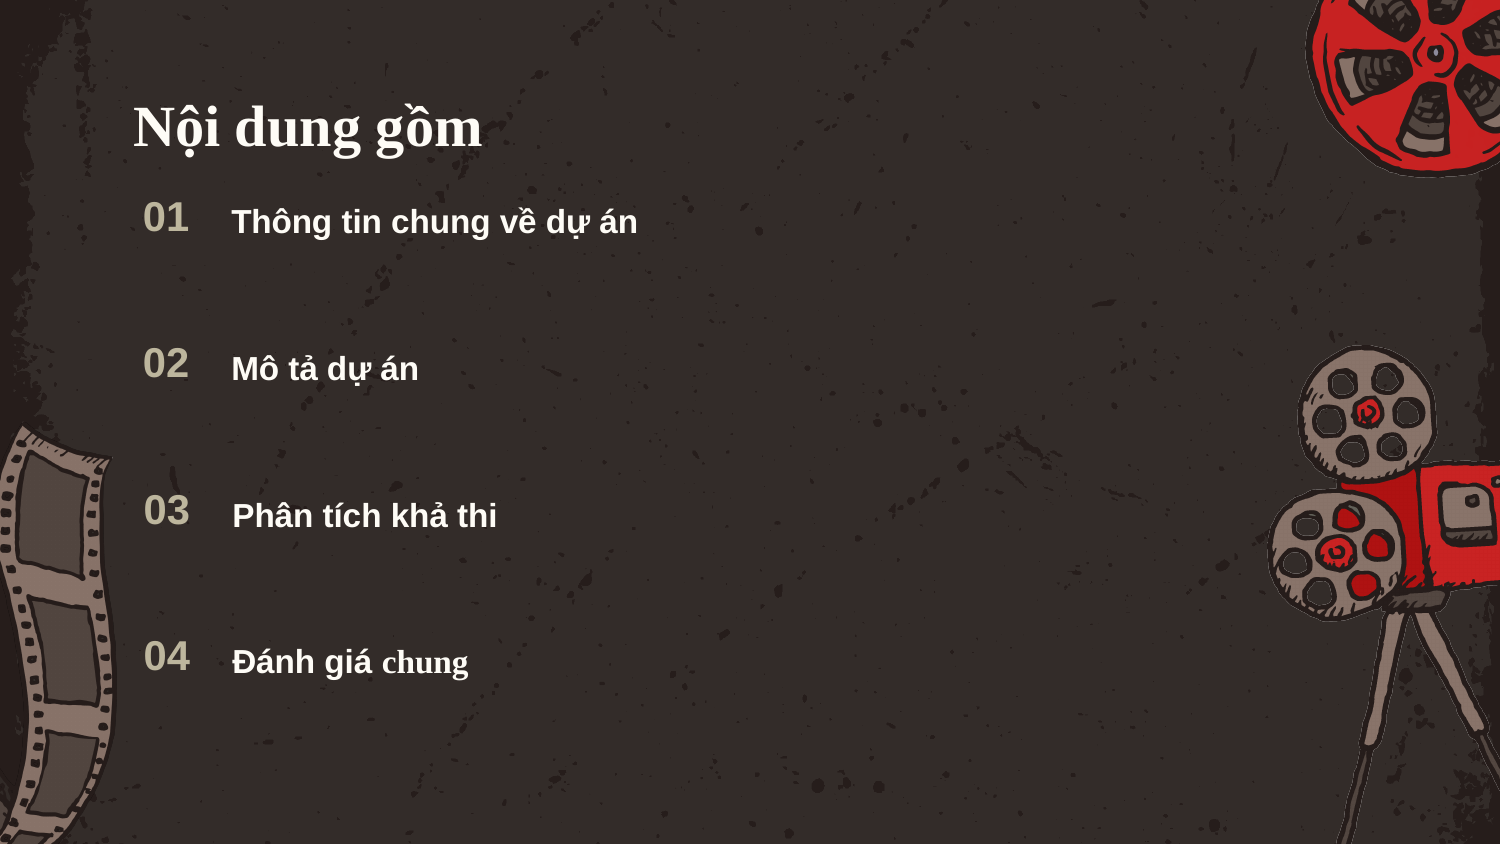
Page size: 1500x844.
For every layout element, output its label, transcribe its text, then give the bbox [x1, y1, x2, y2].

title Nội dung gồm [118, 72, 1382, 167]
subtitle Đánh giá chung [217, 621, 1261, 696]
title 02 [116, 324, 216, 398]
title 01 [116, 177, 216, 251]
title 04 [117, 617, 217, 691]
subtitle Thông tin chung về dự án [216, 182, 1330, 256]
subtitle Phân tích khả thi [217, 475, 1261, 549]
picture [0, 0, 1500, 844]
title 03 [117, 470, 217, 545]
subtitle Mô tả dự án [216, 328, 1330, 402]
